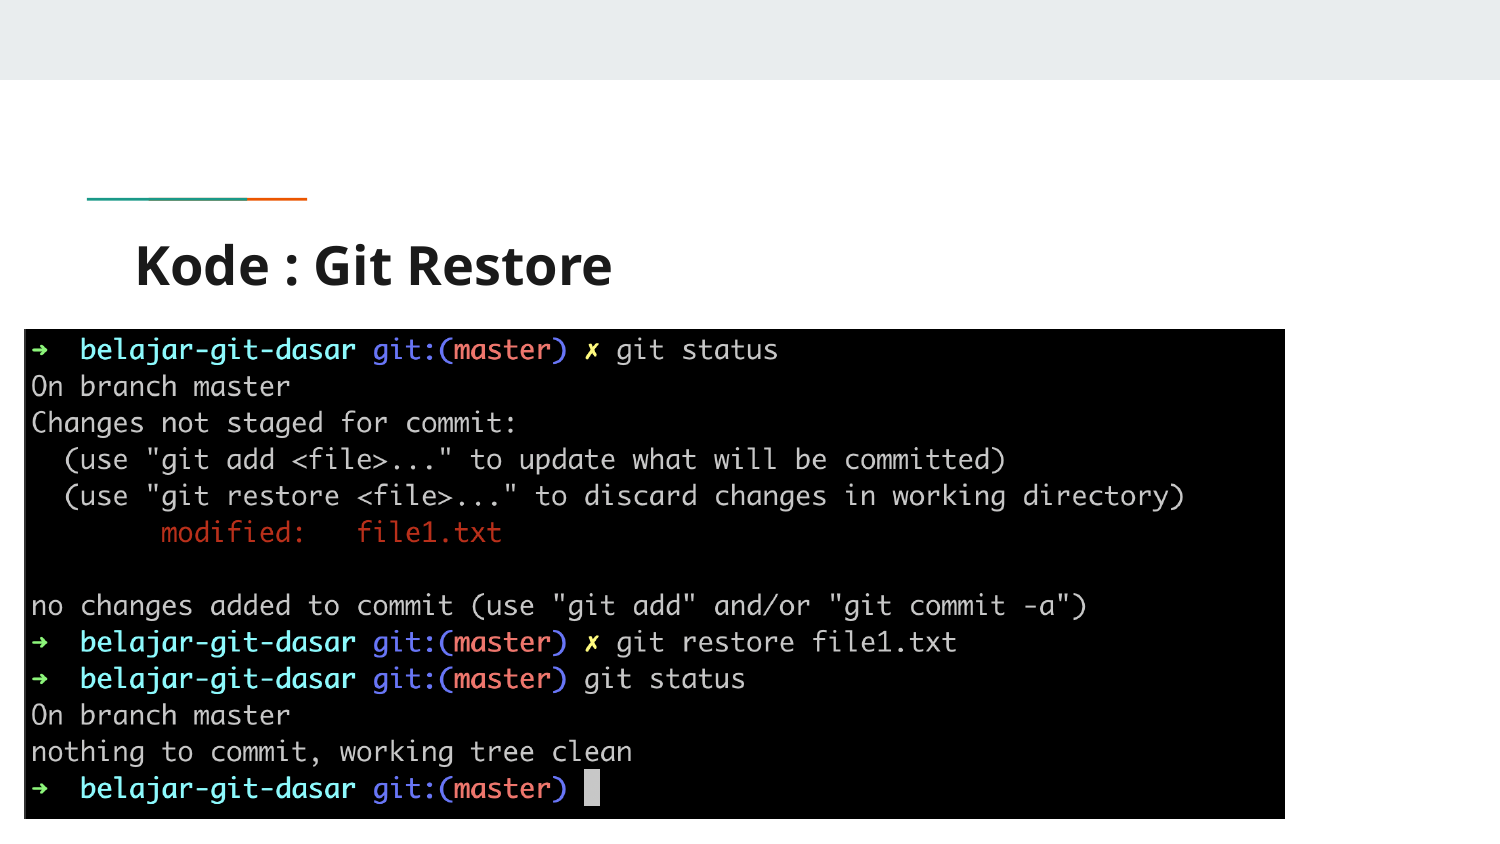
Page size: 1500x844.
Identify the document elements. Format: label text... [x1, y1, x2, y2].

picture [24, 328, 1285, 819]
title Kode : Git Restore [119, 216, 1381, 305]
